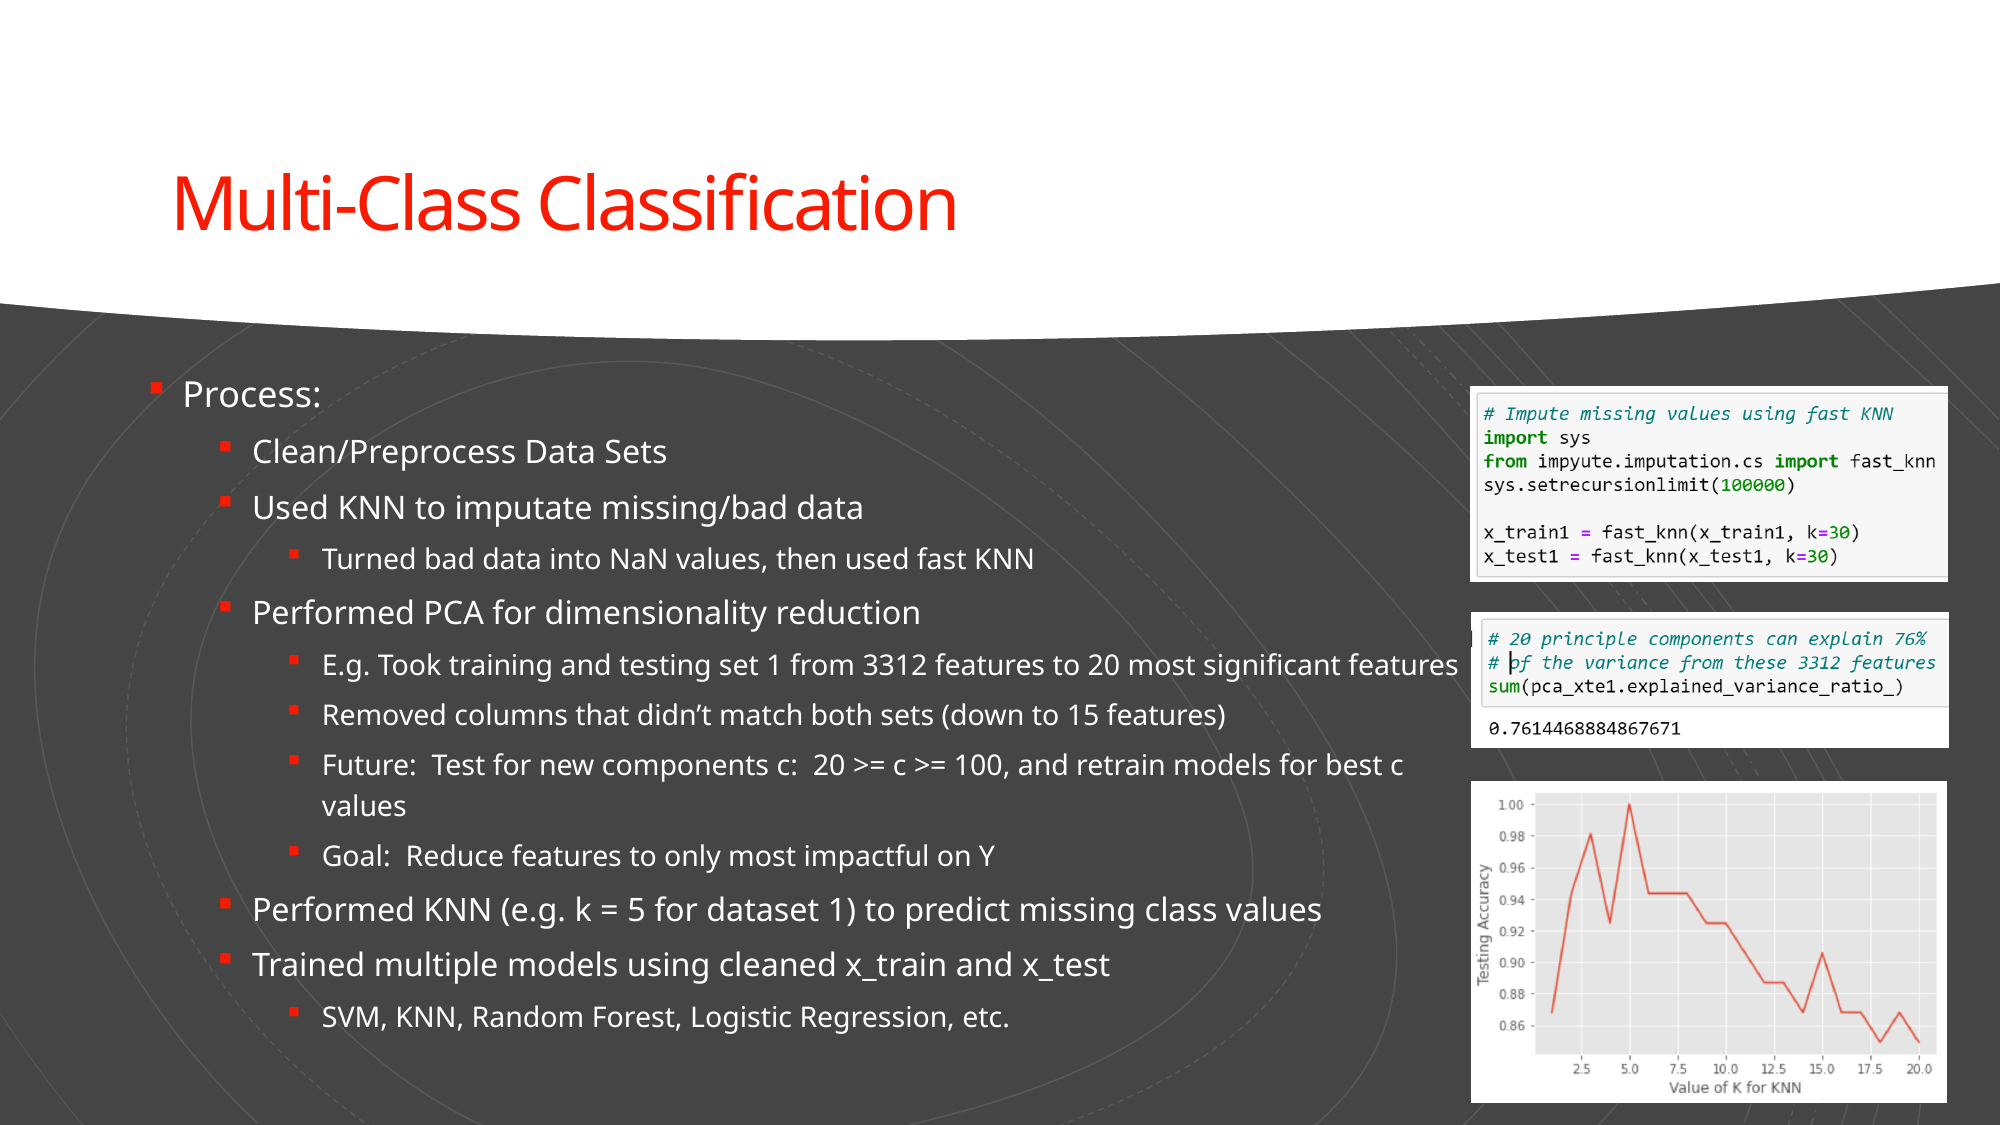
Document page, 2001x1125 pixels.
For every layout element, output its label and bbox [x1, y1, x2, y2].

picture [1470, 780, 1947, 1103]
picture [1470, 386, 1949, 583]
text_box [0, 0, 2000, 1125]
picture [1470, 612, 1949, 748]
